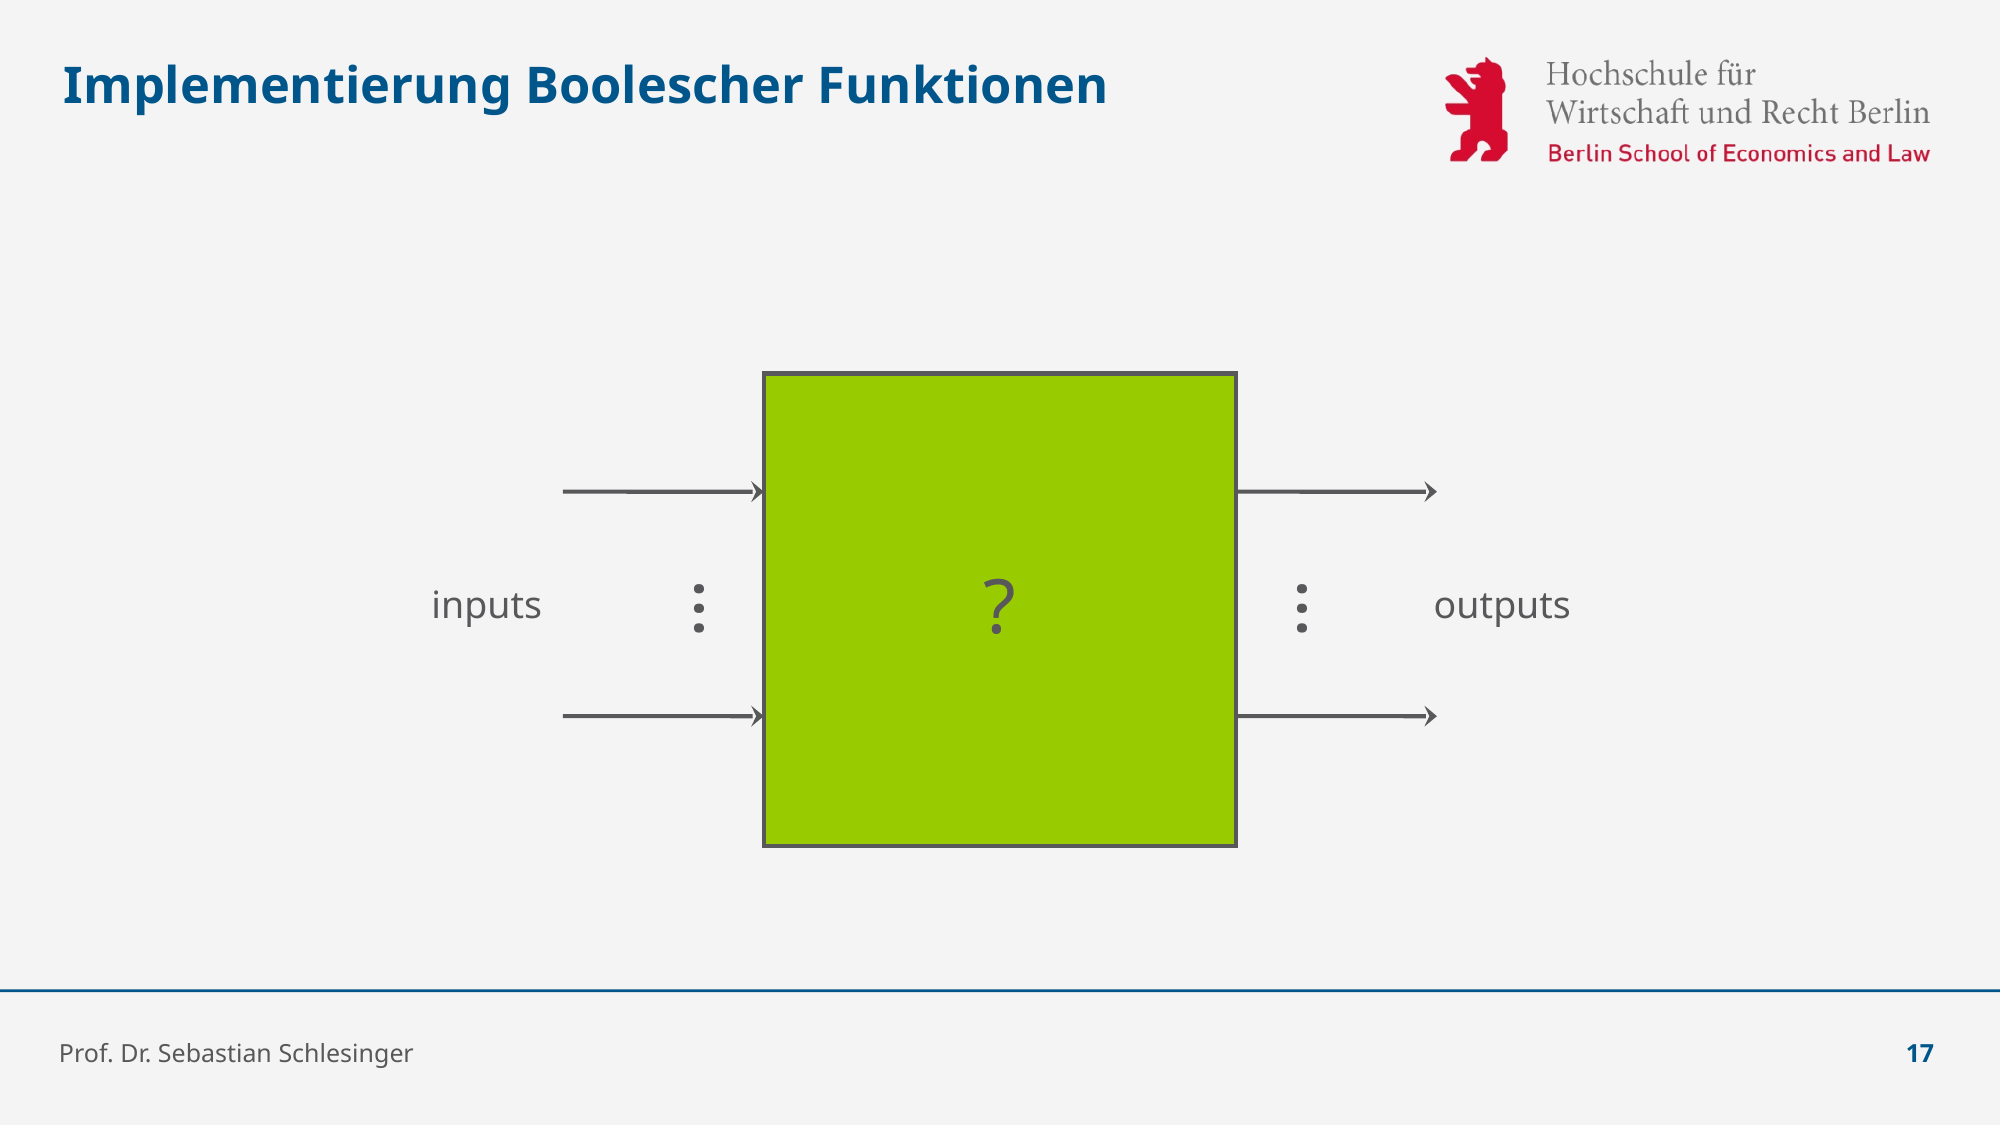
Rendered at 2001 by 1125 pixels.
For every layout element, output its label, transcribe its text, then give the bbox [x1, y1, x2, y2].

text_box outputs [1419, 574, 1586, 634]
text_box inputs [416, 574, 557, 634]
picture [1434, 54, 1937, 170]
text_box [763, 373, 1237, 846]
title Implementierung Boolescher Funktionen [63, 53, 1314, 148]
text_box … [621, 563, 727, 653]
text_box ? [969, 550, 1032, 656]
text_box [751, 481, 764, 503]
footer Prof. Dr. Sebastian Schlesinger [58, 1012, 1440, 1072]
text_box … [1224, 563, 1329, 653]
list [59, 209, 1941, 939]
slide_number 17 [1805, 1012, 1941, 1072]
text_box [751, 705, 764, 727]
text_box [1424, 481, 1437, 503]
text_box [1424, 705, 1437, 727]
